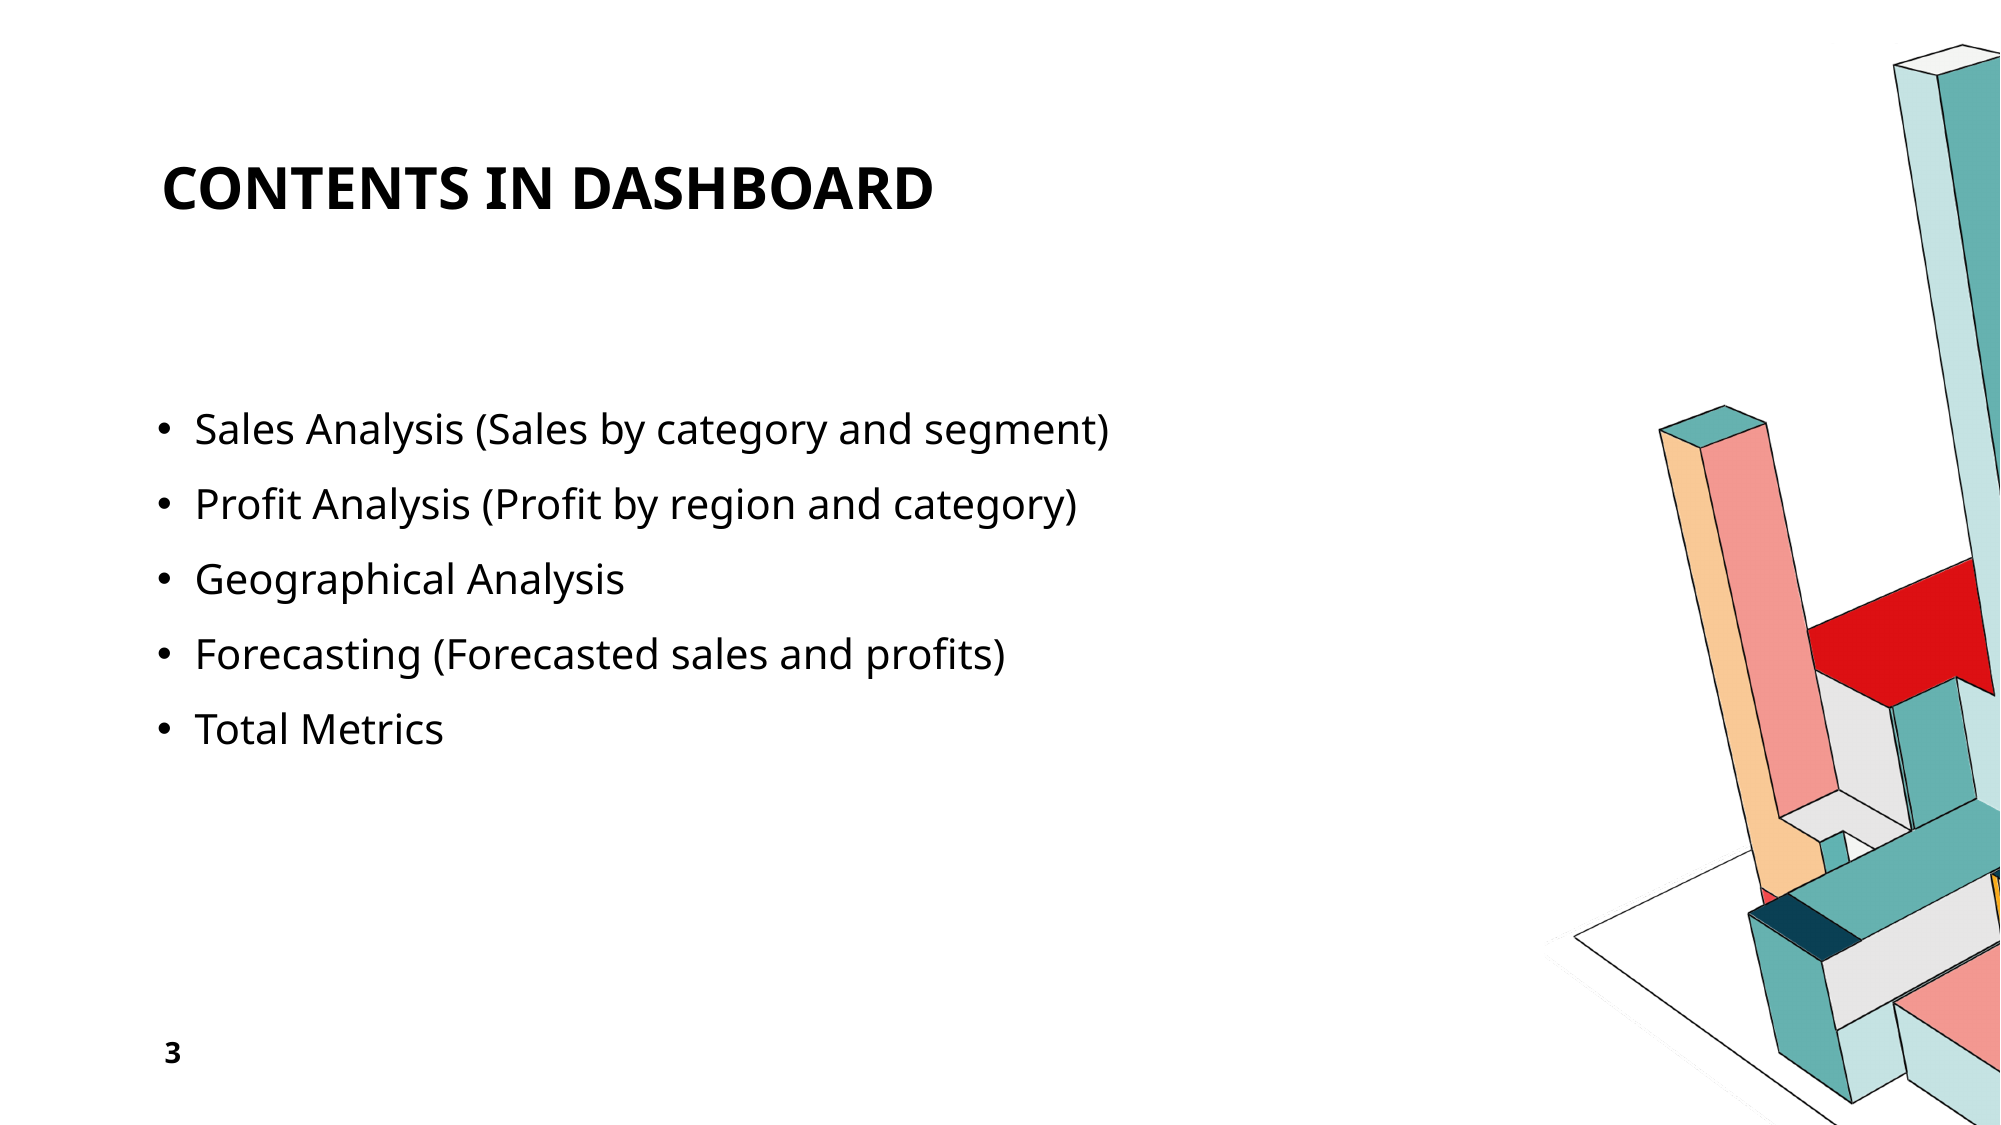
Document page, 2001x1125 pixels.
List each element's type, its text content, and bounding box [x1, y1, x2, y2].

list Sales Analysis (Sales by category and segment) Profit Analysis (Profit by region and category) Geographical Analysis Forecasting (Forecasted sales and profits) Total Metrics [142, 395, 1508, 969]
title Contents in dashboard [146, 11, 1508, 230]
slide_number 3 [149, 1024, 588, 1085]
picture [1544, 43, 2000, 1125]
